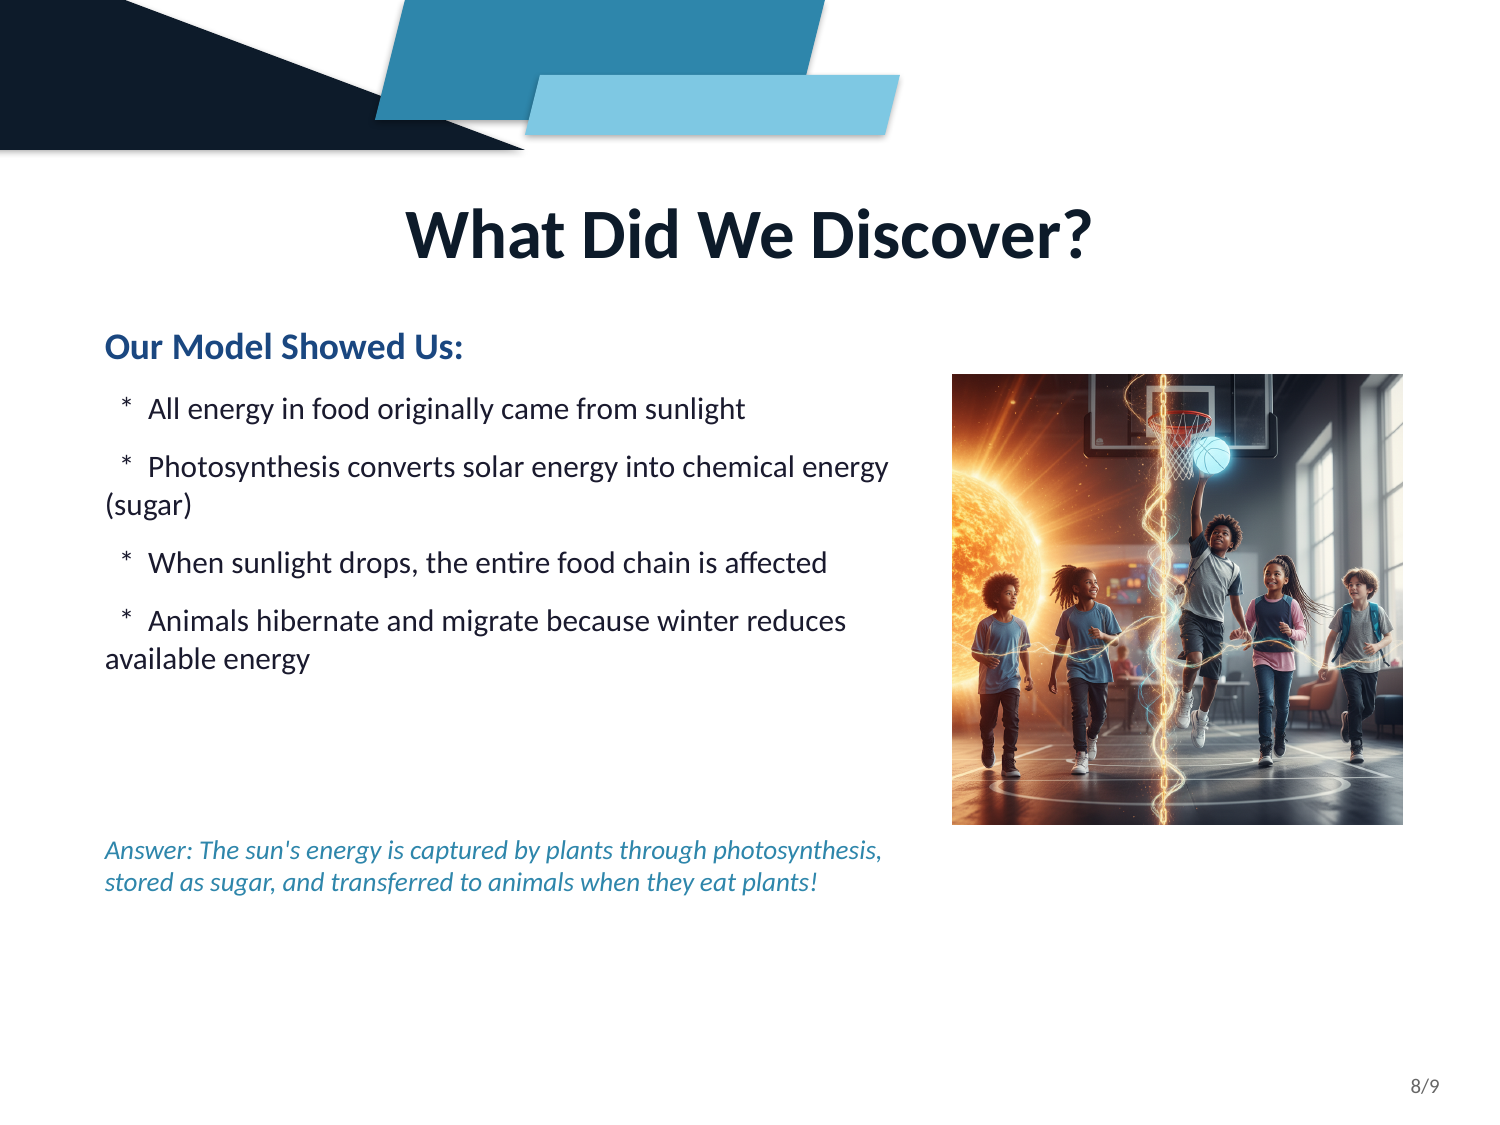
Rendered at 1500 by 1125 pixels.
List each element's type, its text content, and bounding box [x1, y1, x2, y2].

text_box [374, 0, 826, 121]
text_box Our Model Showed Us: * All energy in food originally came from sunlight * Photosynthesis converts solar energy into chemical energy (sugar) * When sunlight drops, the entire food chain is affected * Animals hibernate and migrate because winter reduces available energy [89, 314, 915, 683]
text_box [524, 74, 901, 136]
text_box Answer: The sun's energy is captured by plants through photosynthesis, stored as sugar, and transferred to animals when they eat plants! [89, 824, 915, 905]
text_box What Did We Discover? [390, 179, 1110, 280]
picture [952, 374, 1403, 826]
text_box 8/9 [1395, 1065, 1455, 1105]
text_box [0, 0, 526, 151]
